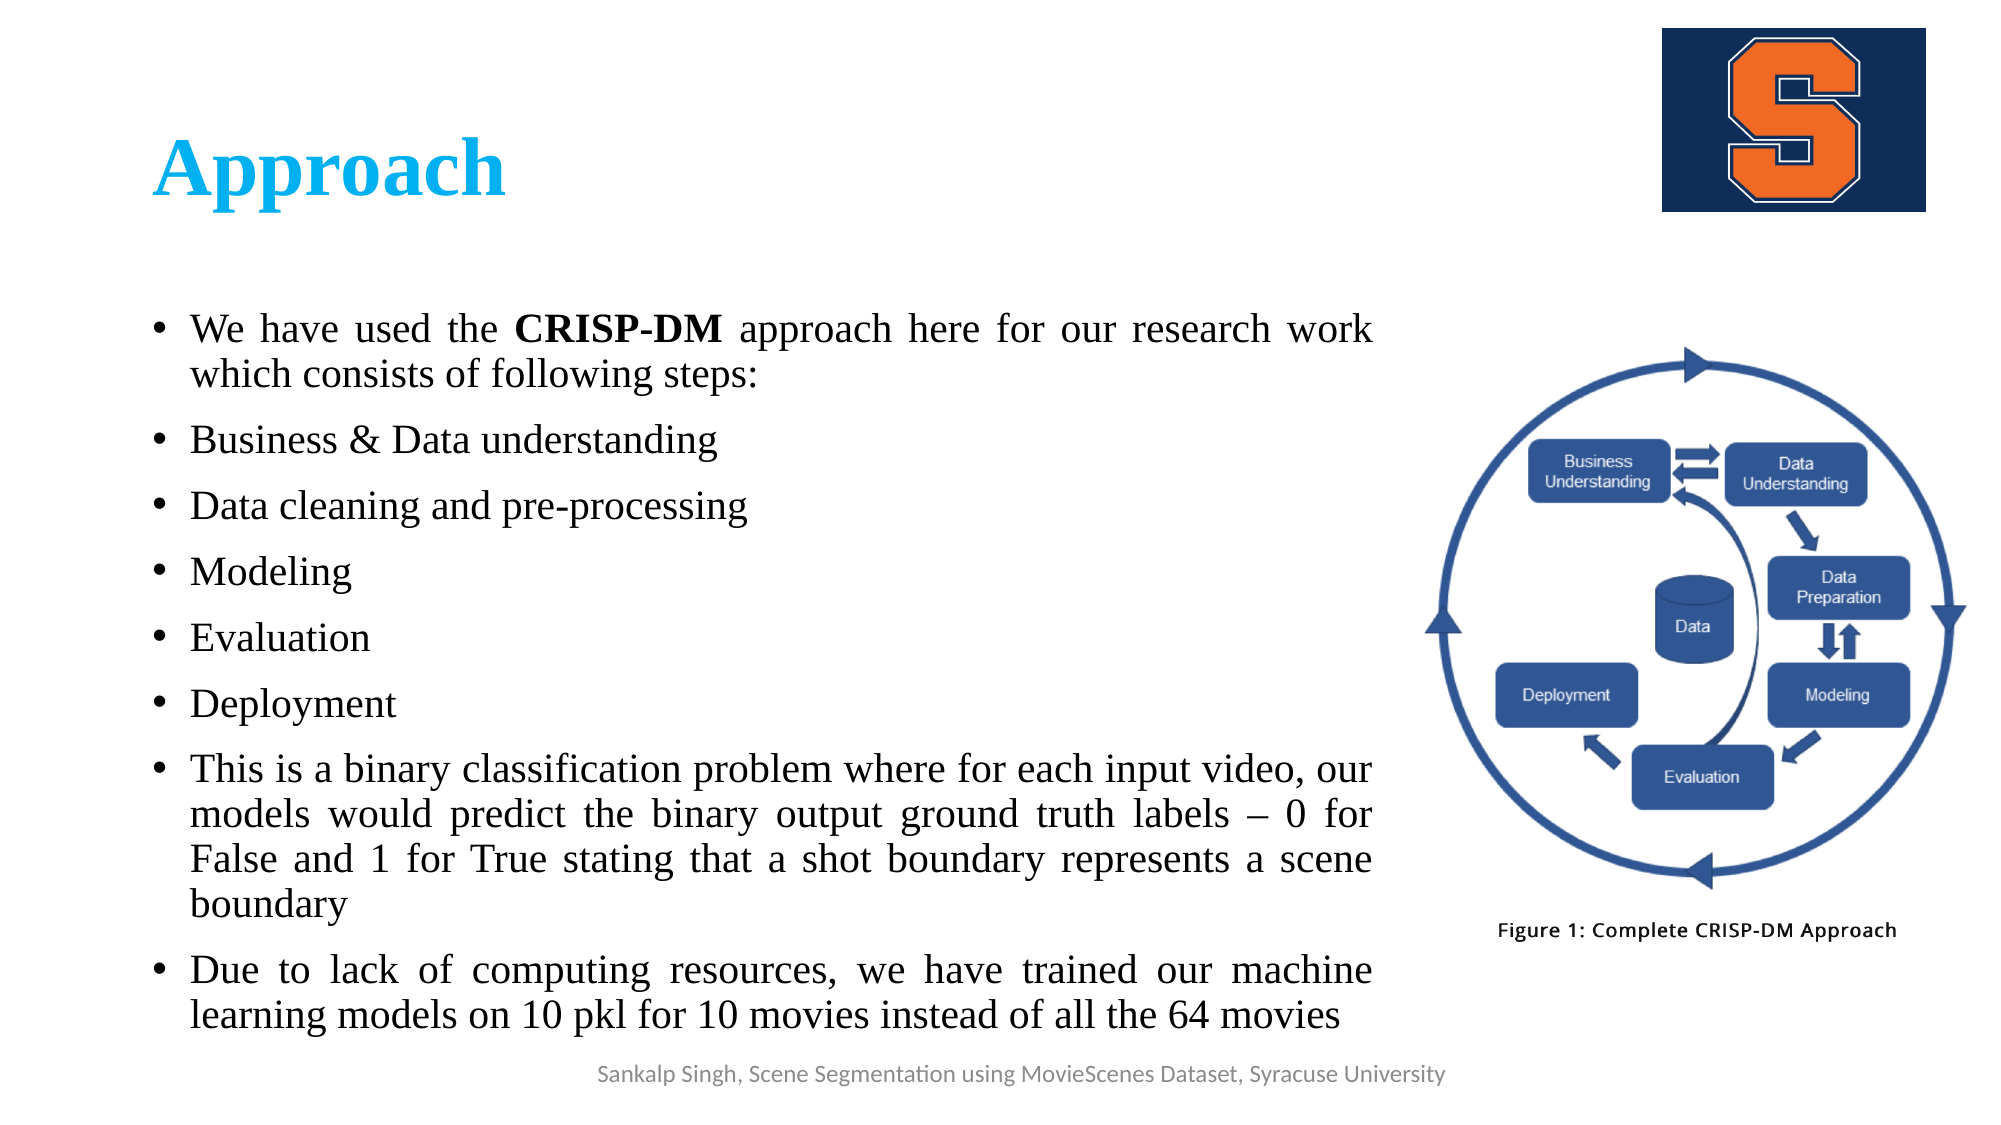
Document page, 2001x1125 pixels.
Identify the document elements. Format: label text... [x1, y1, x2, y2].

title Approach [137, 59, 1863, 278]
list We have used the CRISP-DM approach here for our research work which consists of following steps: Business & Data understanding Data cleaning and pre-processing Modeling Evaluation Deployment This is a binary classification problem where for each input video, our models would predict the binary output ground truth labels – 0 for False and 1 for True stating that a shot boundary represents a scene boundary Due to lack of computing resources, we have trained our machine learning models on 10 pkl for 10 movies instead of all the 64 movies [137, 299, 1389, 1014]
picture [1662, 28, 1926, 212]
picture [1406, 330, 2000, 943]
footer Sankalp Singh, Scene Segmentation using MovieScenes Dataset, Syracuse University [302, 1042, 1743, 1103]
